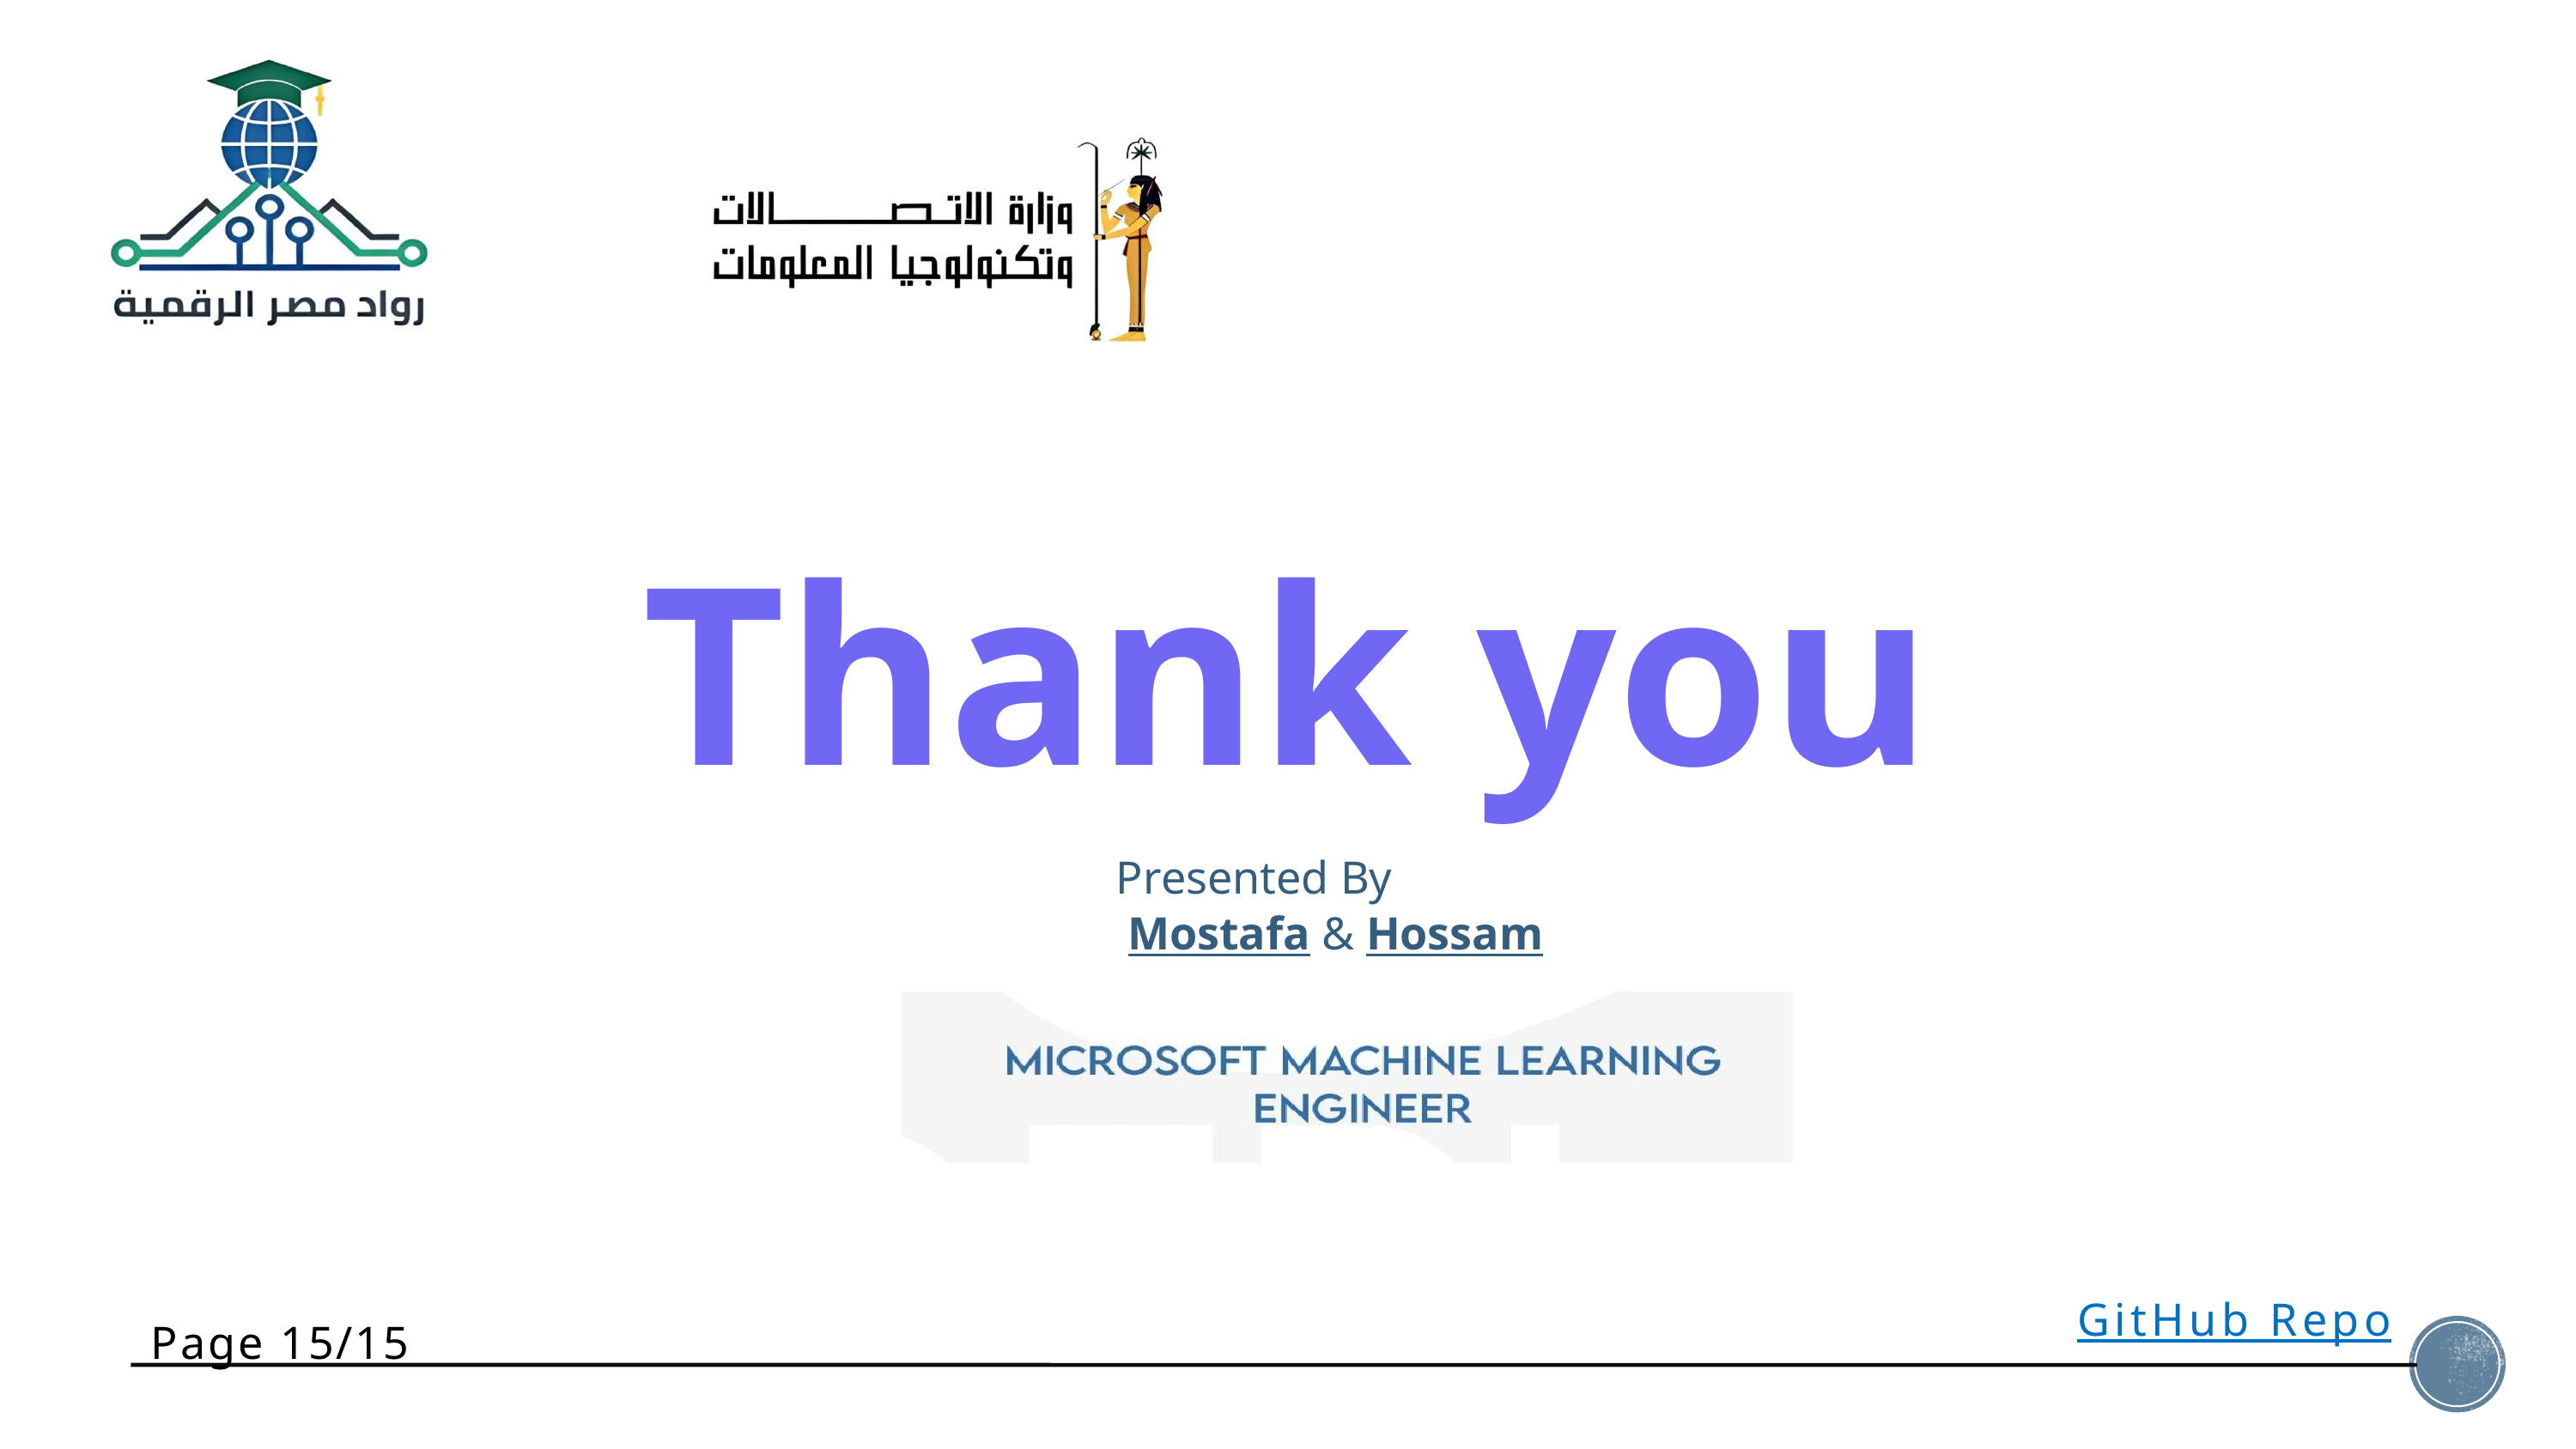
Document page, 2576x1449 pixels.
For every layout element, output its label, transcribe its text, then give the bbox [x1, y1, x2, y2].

text_box Thank you [547, 335, 2029, 815]
text_box Presented By Mostafa & Hossam [1115, 840, 1696, 967]
text_box Page 15/15 [150, 1305, 781, 1368]
text_box GitHub Repo [2050, 1288, 2392, 1352]
picture [902, 991, 1793, 1163]
picture [0, 0, 1224, 421]
